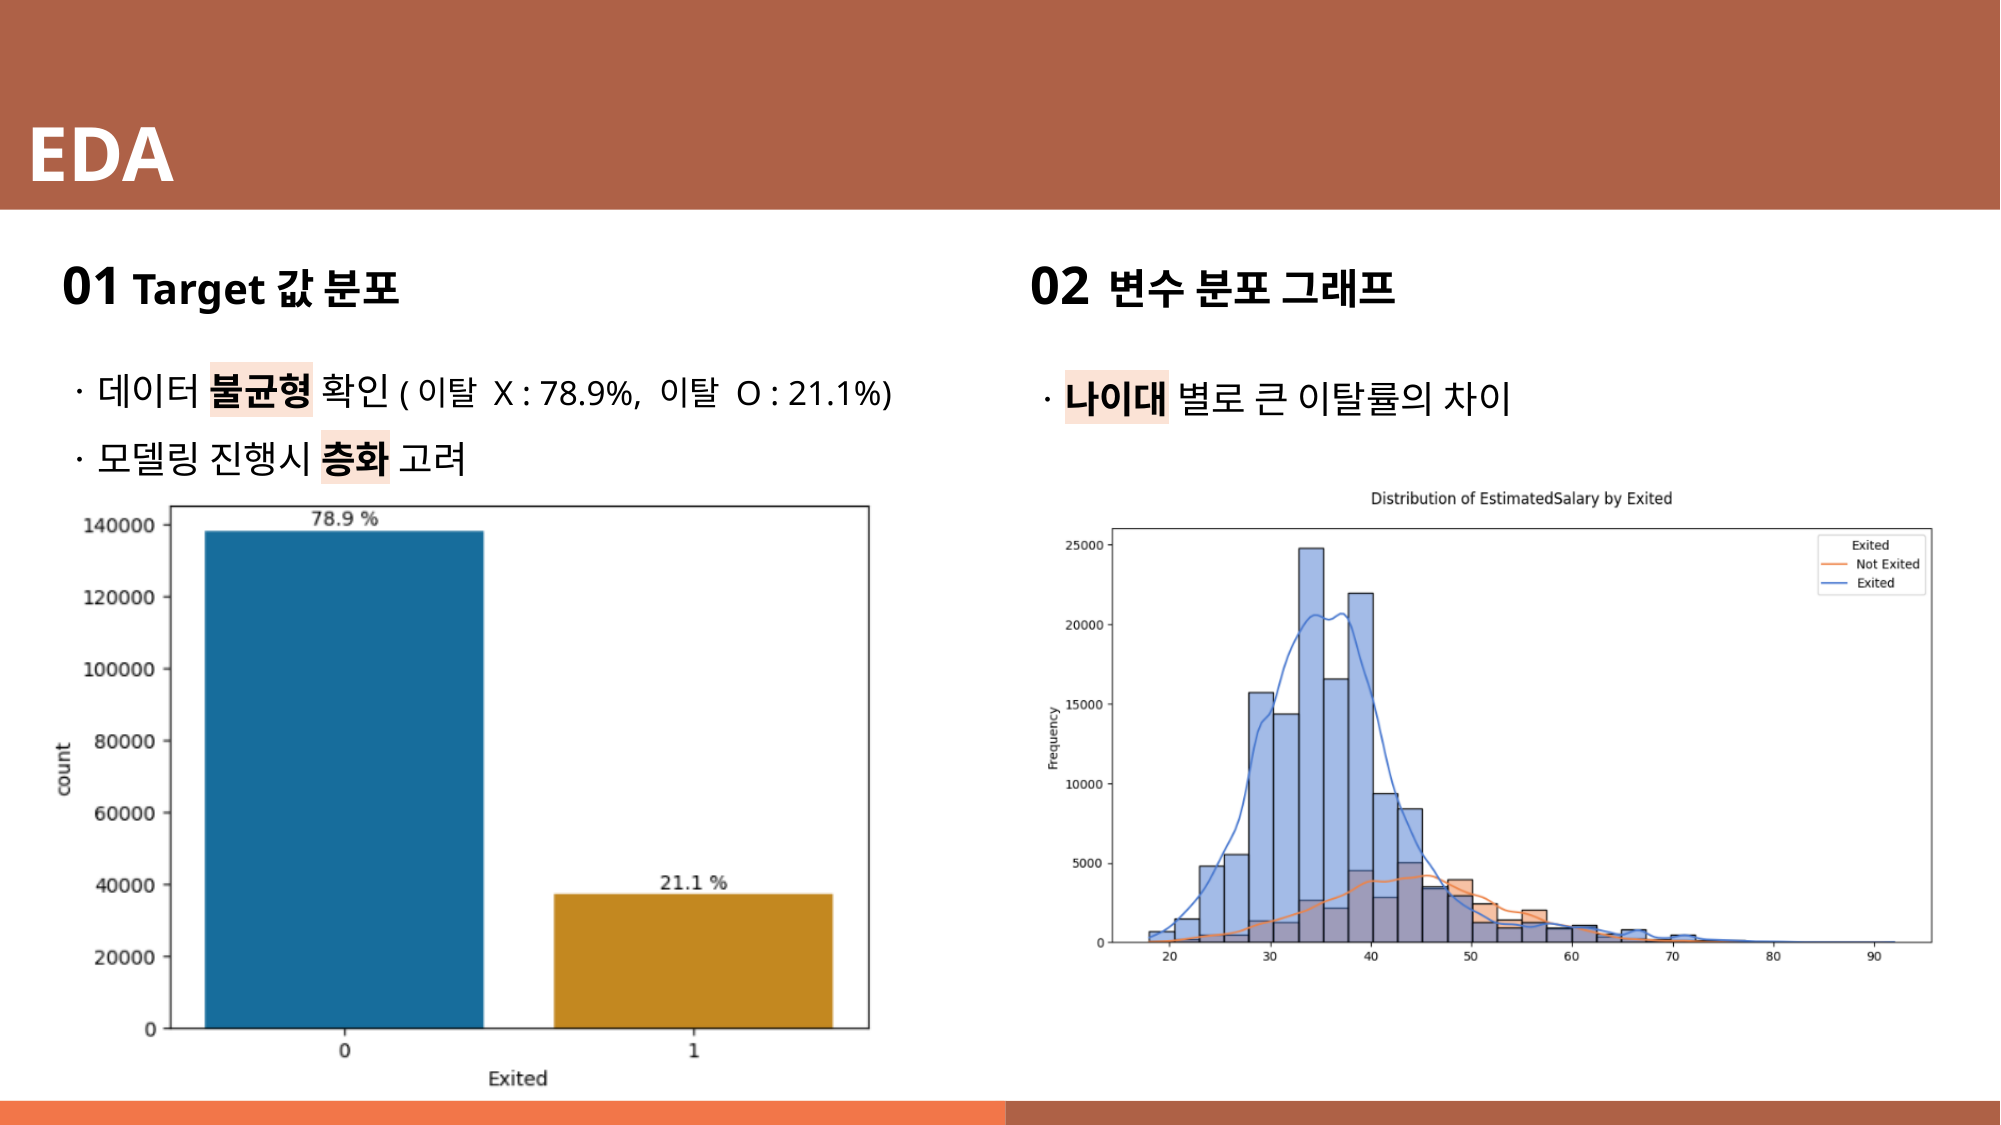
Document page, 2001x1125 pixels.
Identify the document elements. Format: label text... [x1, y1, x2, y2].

text_box ㆍ나이대 별로 큰 이탈률의 차이 [1015, 338, 1951, 436]
text_box 01 Target값 분포 [48, 237, 586, 330]
text_box [0, 1101, 1005, 1125]
text_box EDA [11, 98, 652, 204]
picture [50, 487, 881, 1092]
text_box [1005, 1101, 2000, 1125]
text_box 02 변수 분포 그래프 [1015, 237, 1554, 330]
text_box ㆍ데이터 불균형 확인(이탈 X : 78.9%, 이탈 O : 21.1%) ㆍ모델링 진행시 층화 고려 [48, 330, 930, 496]
text_box [0, 0, 2000, 210]
picture [1041, 487, 1940, 965]
